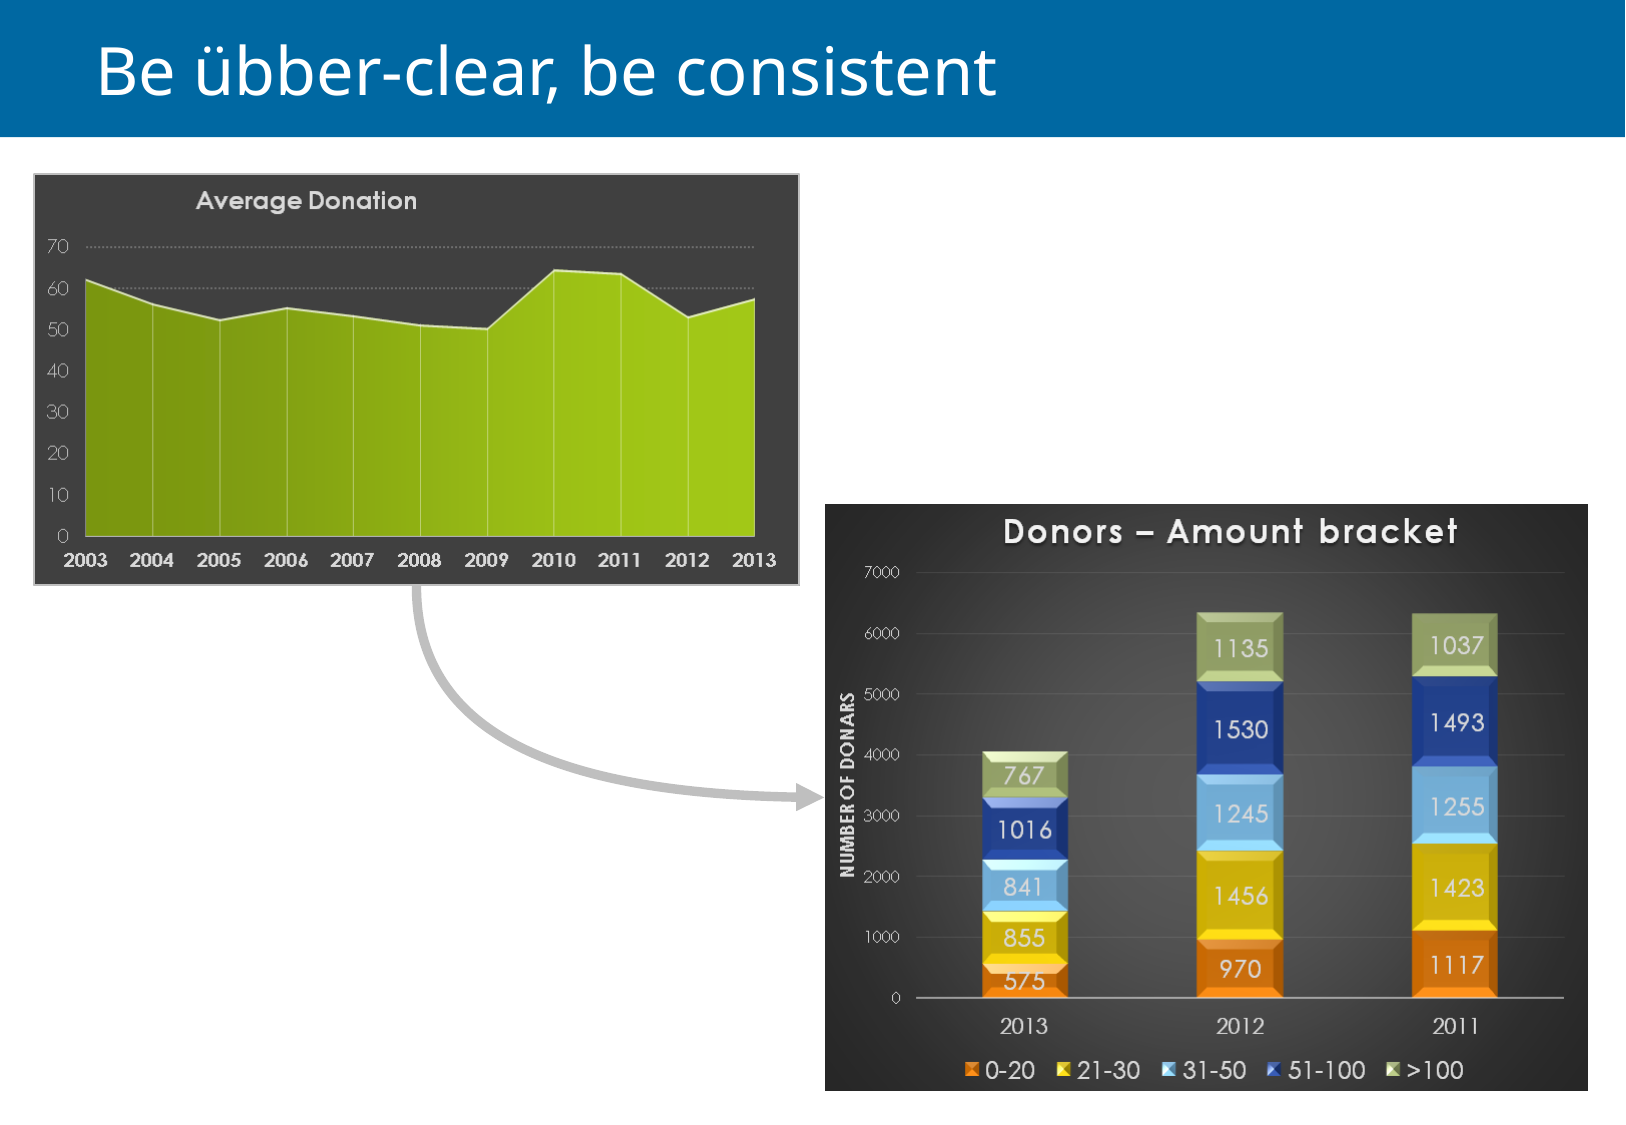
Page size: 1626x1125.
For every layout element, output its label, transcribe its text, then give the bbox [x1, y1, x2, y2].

picture [32, 171, 801, 587]
picture [823, 503, 1589, 1092]
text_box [514, 487, 727, 896]
title Be übber-clear, be consistent [80, 0, 1543, 138]
